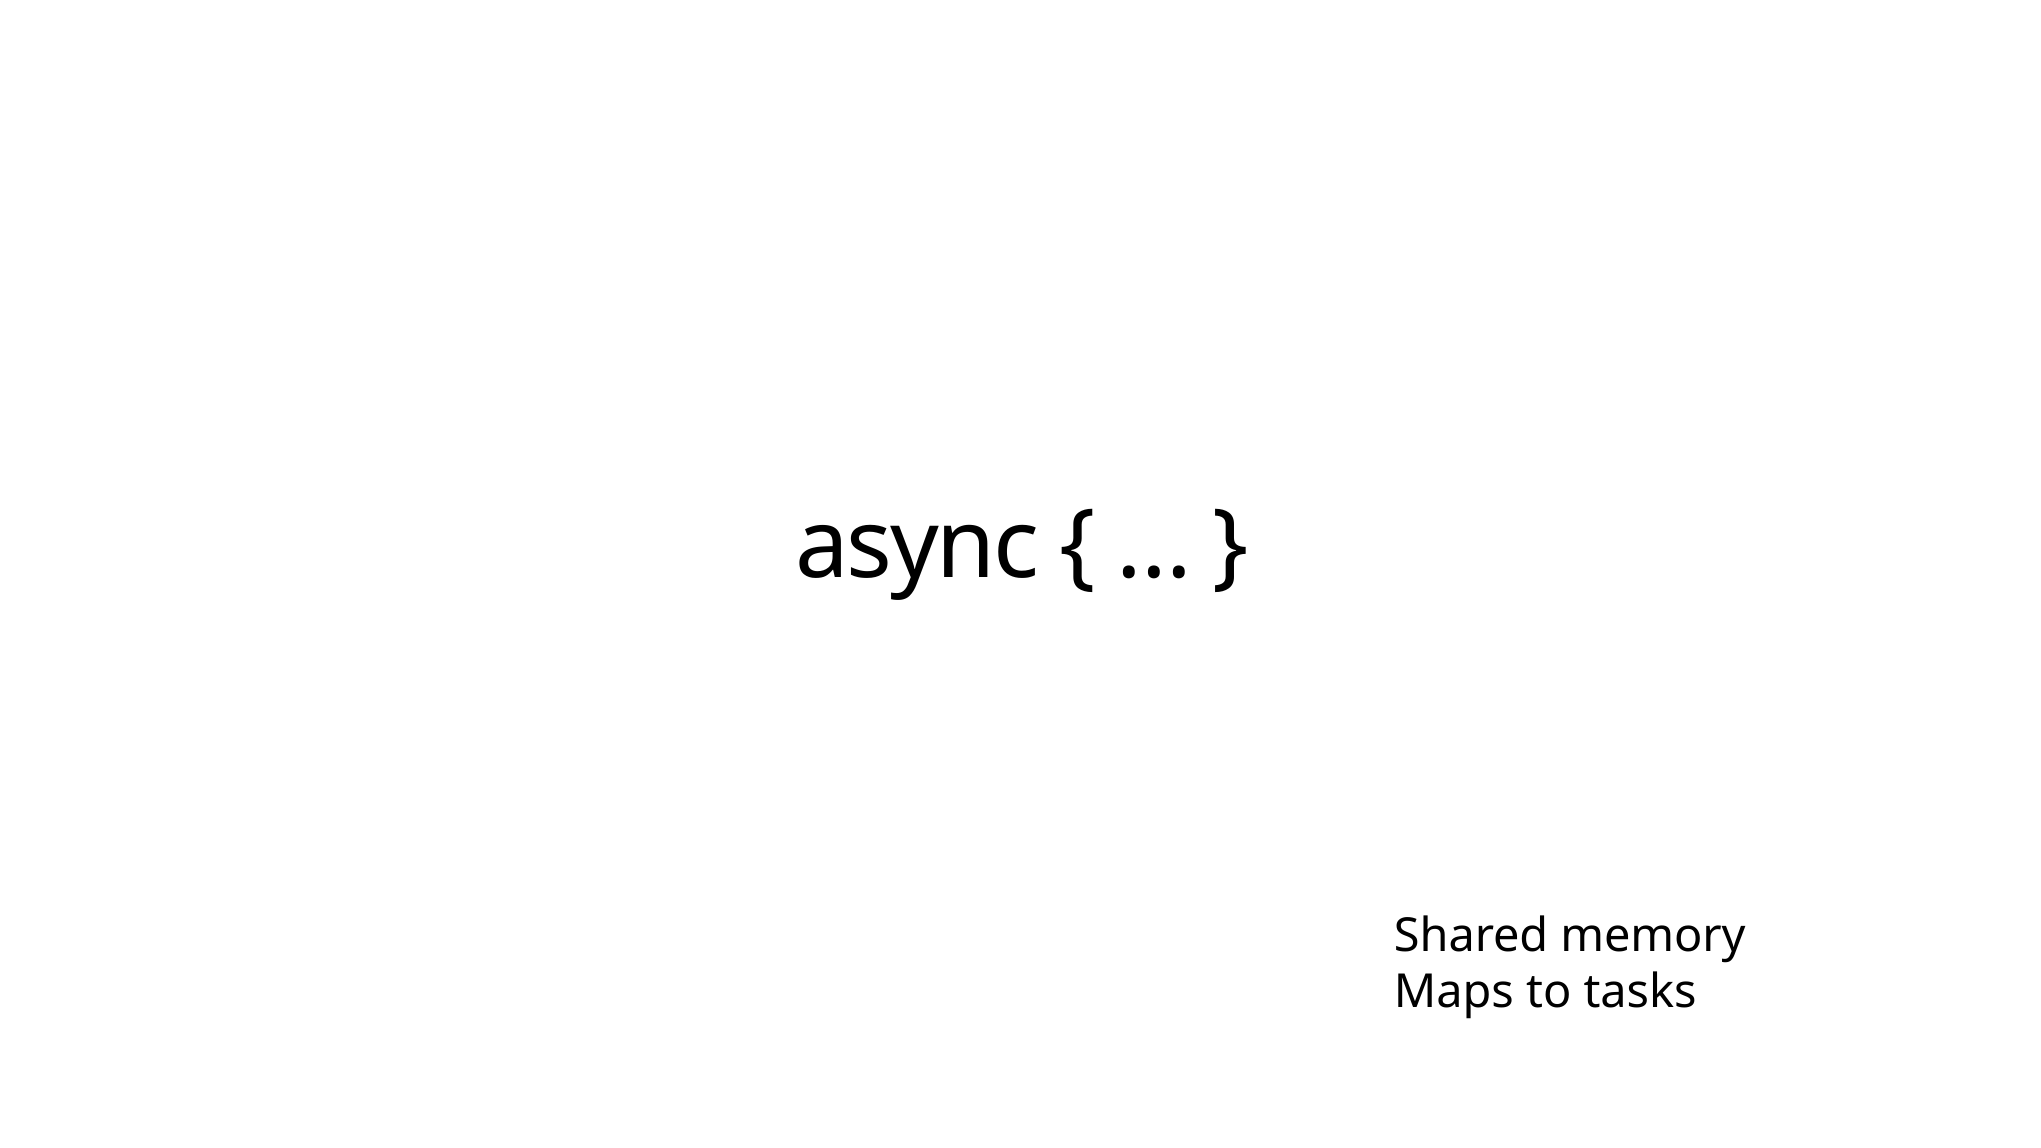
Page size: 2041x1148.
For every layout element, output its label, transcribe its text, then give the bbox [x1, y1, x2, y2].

title async { … } [89, 494, 1956, 600]
text_box Shared memory Maps to tasks [1393, 904, 1746, 1017]
